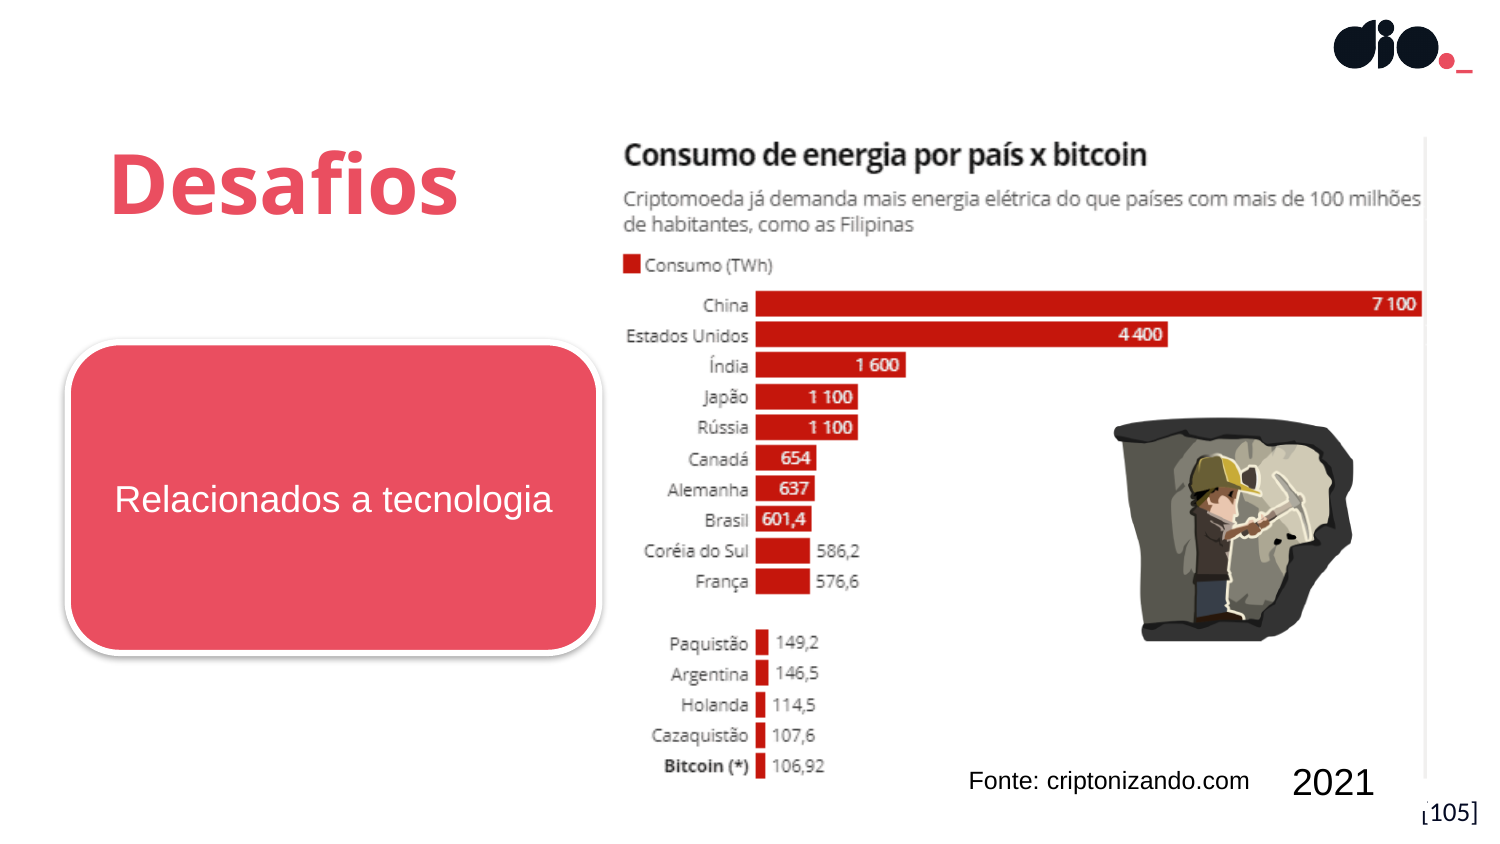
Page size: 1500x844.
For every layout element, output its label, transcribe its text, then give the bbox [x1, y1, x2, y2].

picture [609, 126, 1427, 811]
text_box Relacionados a tecnologia [64, 339, 603, 657]
picture [1333, 19, 1473, 74]
slide_number [105] [1403, 779, 1494, 844]
text_box Desafios [92, 104, 1408, 243]
